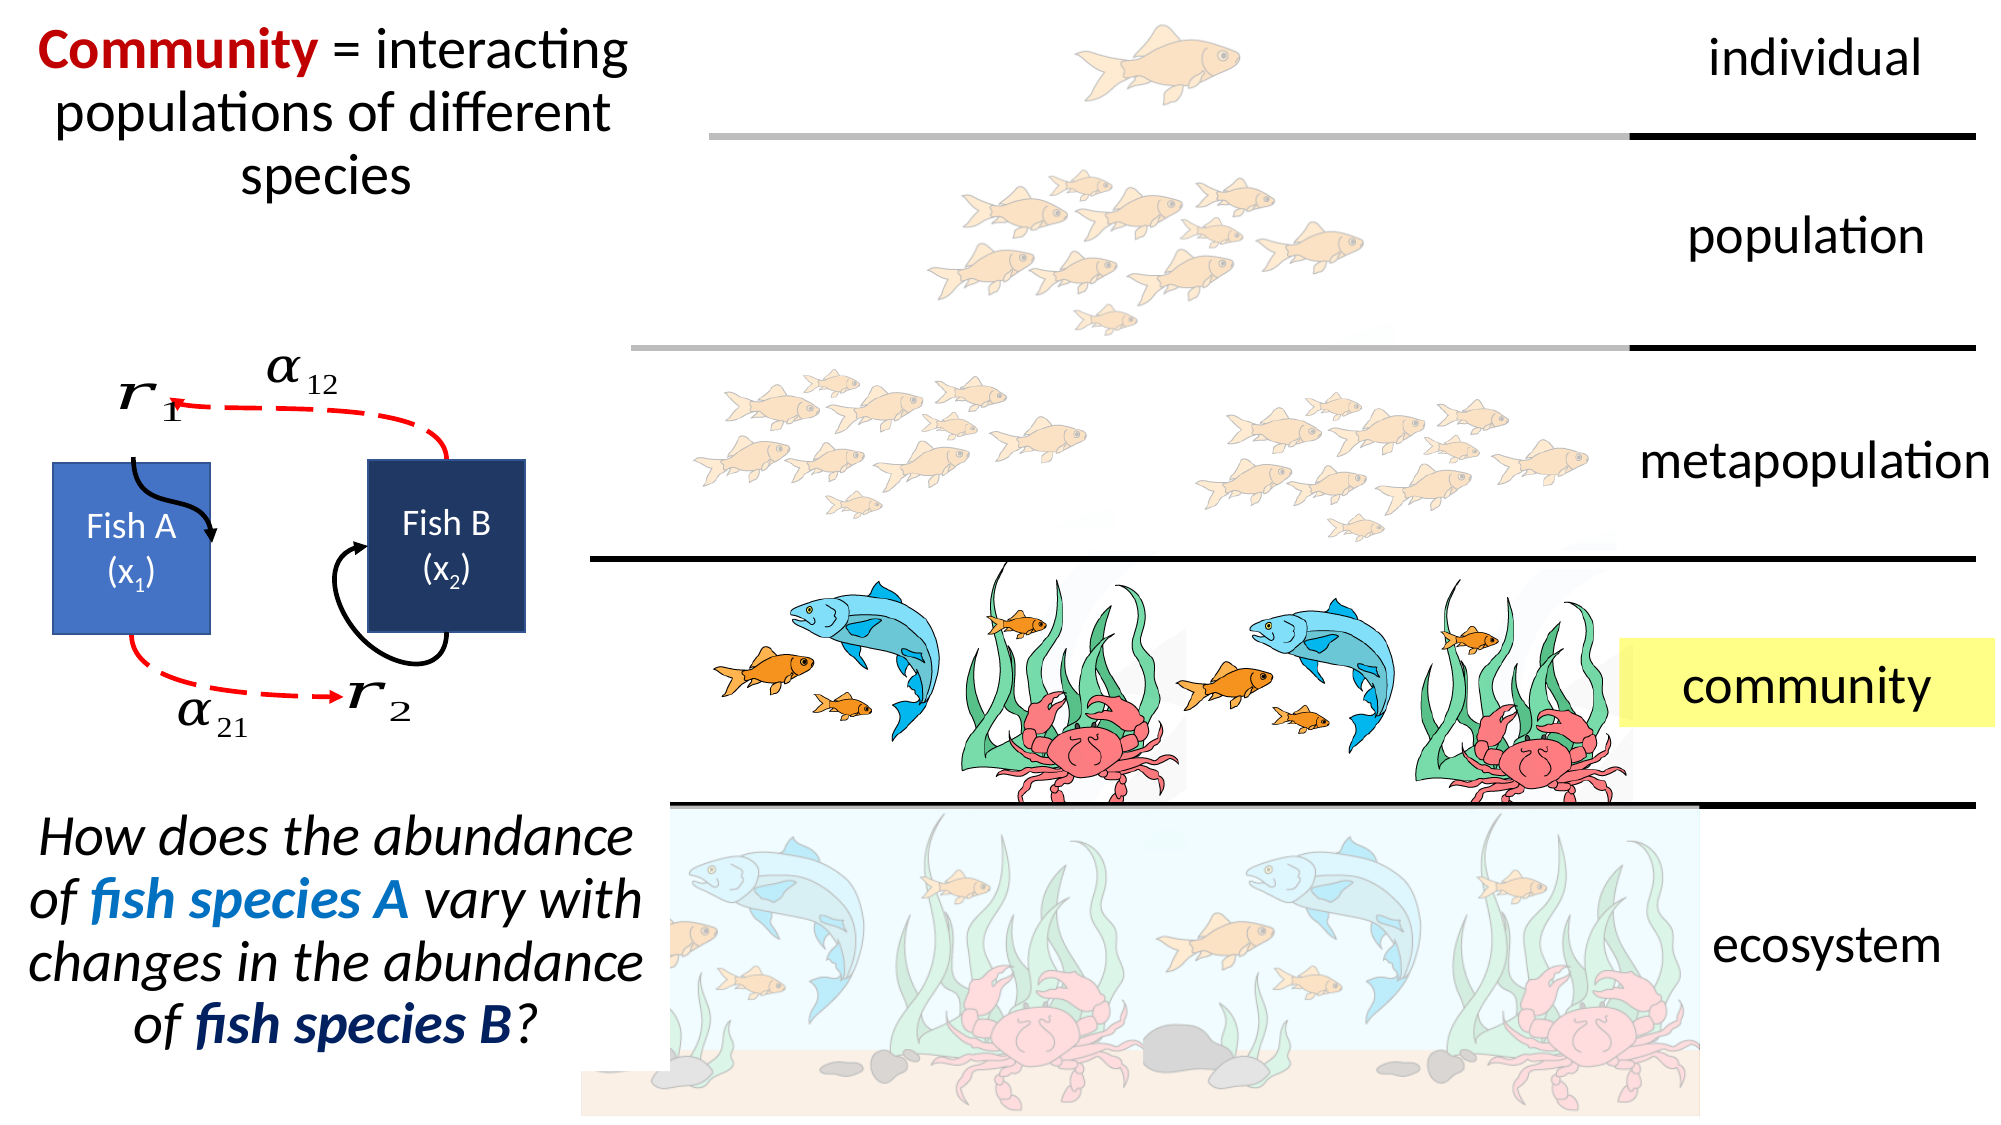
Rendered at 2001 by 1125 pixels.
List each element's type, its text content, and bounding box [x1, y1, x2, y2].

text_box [565, 0, 2000, 1125]
text_box Fish B (x2) [367, 459, 526, 633]
text_box How does the abundance of fish species A vary with changes in the abundance of fish species B? [3, 790, 565, 1072]
text_box Community = interacting populations of different species [12, 10, 565, 198]
text_box Fish A (x1) [52, 462, 211, 635]
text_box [364, 549, 451, 629]
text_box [276, 290, 340, 568]
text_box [206, 559, 269, 772]
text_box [129, 460, 216, 540]
